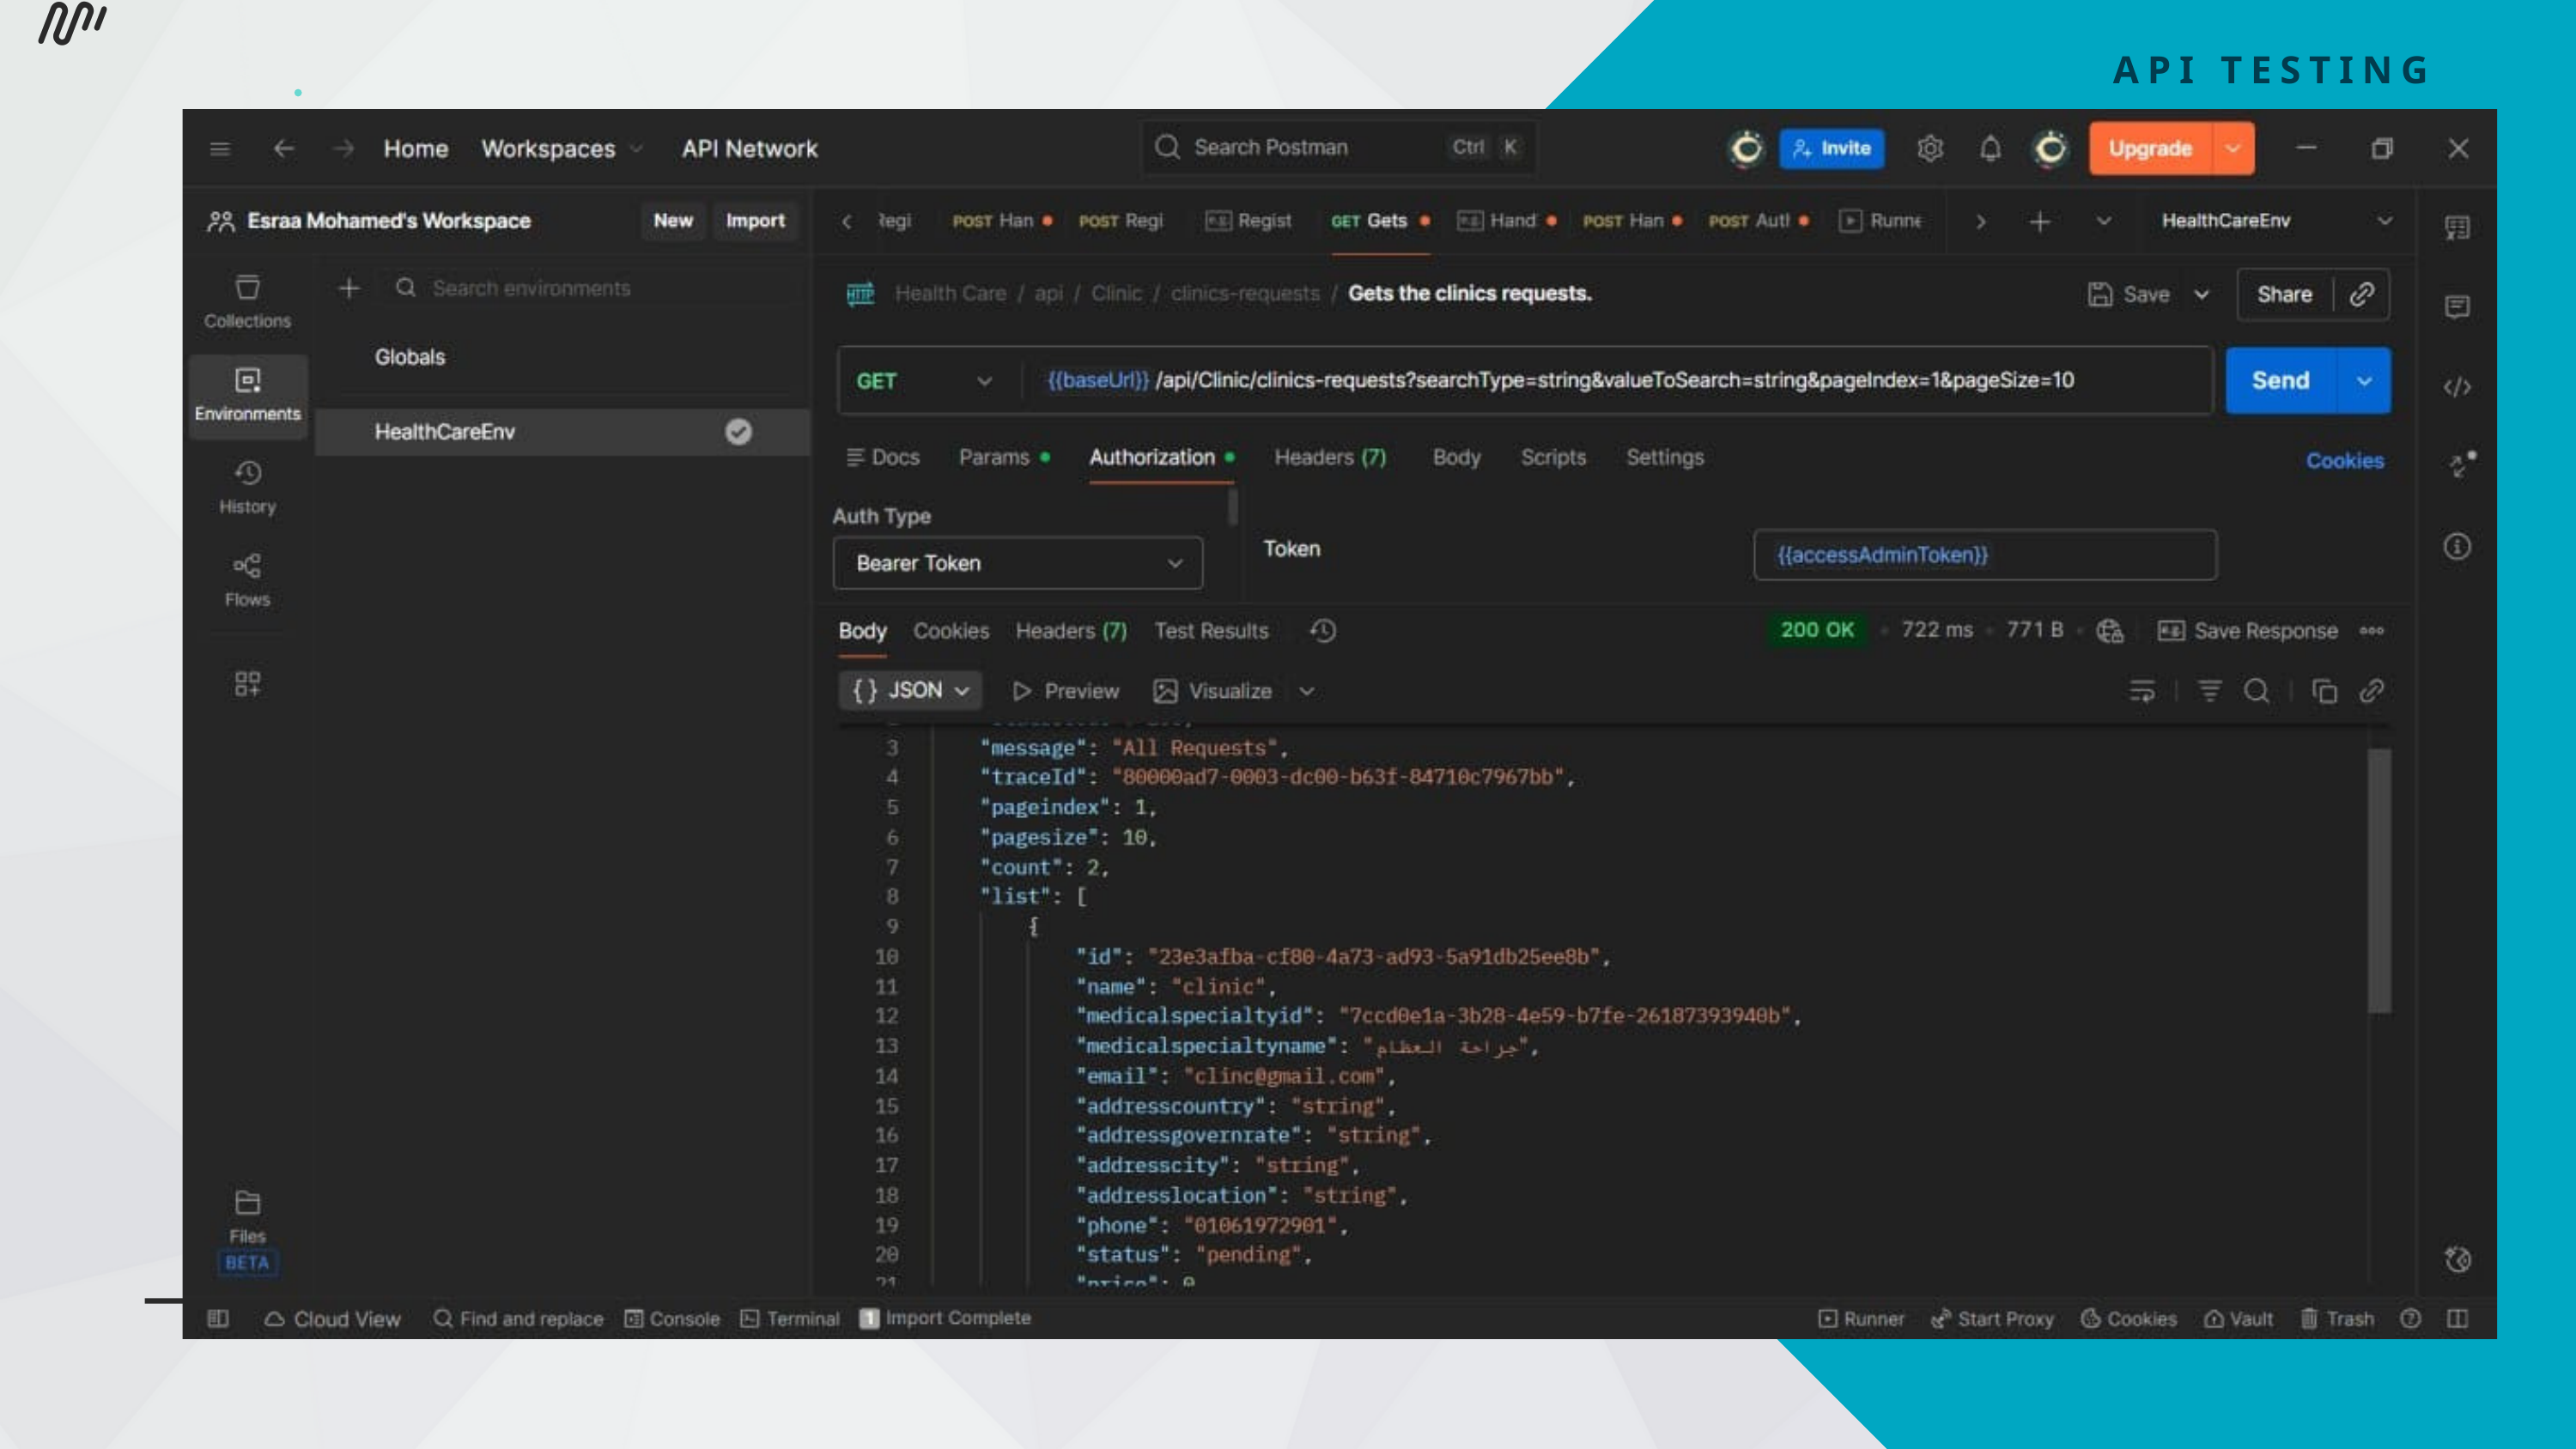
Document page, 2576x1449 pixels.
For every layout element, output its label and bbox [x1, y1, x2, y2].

text_box [182, 109, 1445, 1339]
text_box [38, 0, 107, 45]
text_box [1451, 0, 2576, 1449]
text_box [0, 0, 1445, 1449]
text_box [294, 88, 302, 97]
